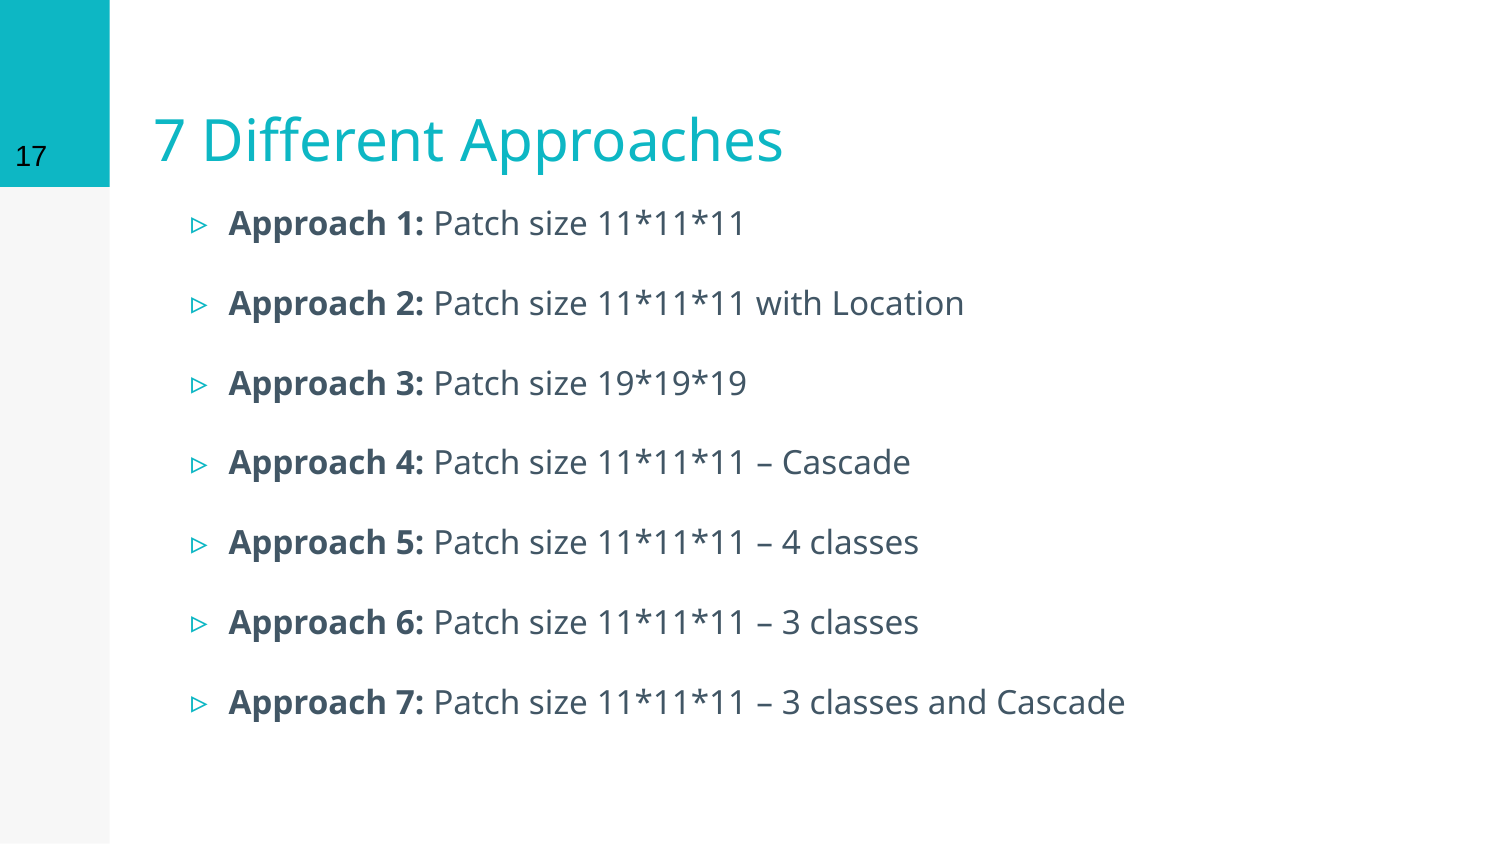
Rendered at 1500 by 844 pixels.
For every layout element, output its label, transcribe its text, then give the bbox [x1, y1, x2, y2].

slide_number 17 [0, 0, 110, 187]
list Approach 1: Patch size 11*11*11 Approach 2: Patch size 11*11*11 with Location Approach 3: Patch size 19*19*19 Approach 4: Patch size 11*11*11 – Cascade Approach 5: Patch size 11*11*11 – 4 classes Approach 6: Patch size 11*11*11 – 3 classes Approach 7: Patch size 11*11*11 – 3 classes and Cascade [138, 187, 1346, 809]
title 7 Different Approaches [138, 0, 1327, 187]
